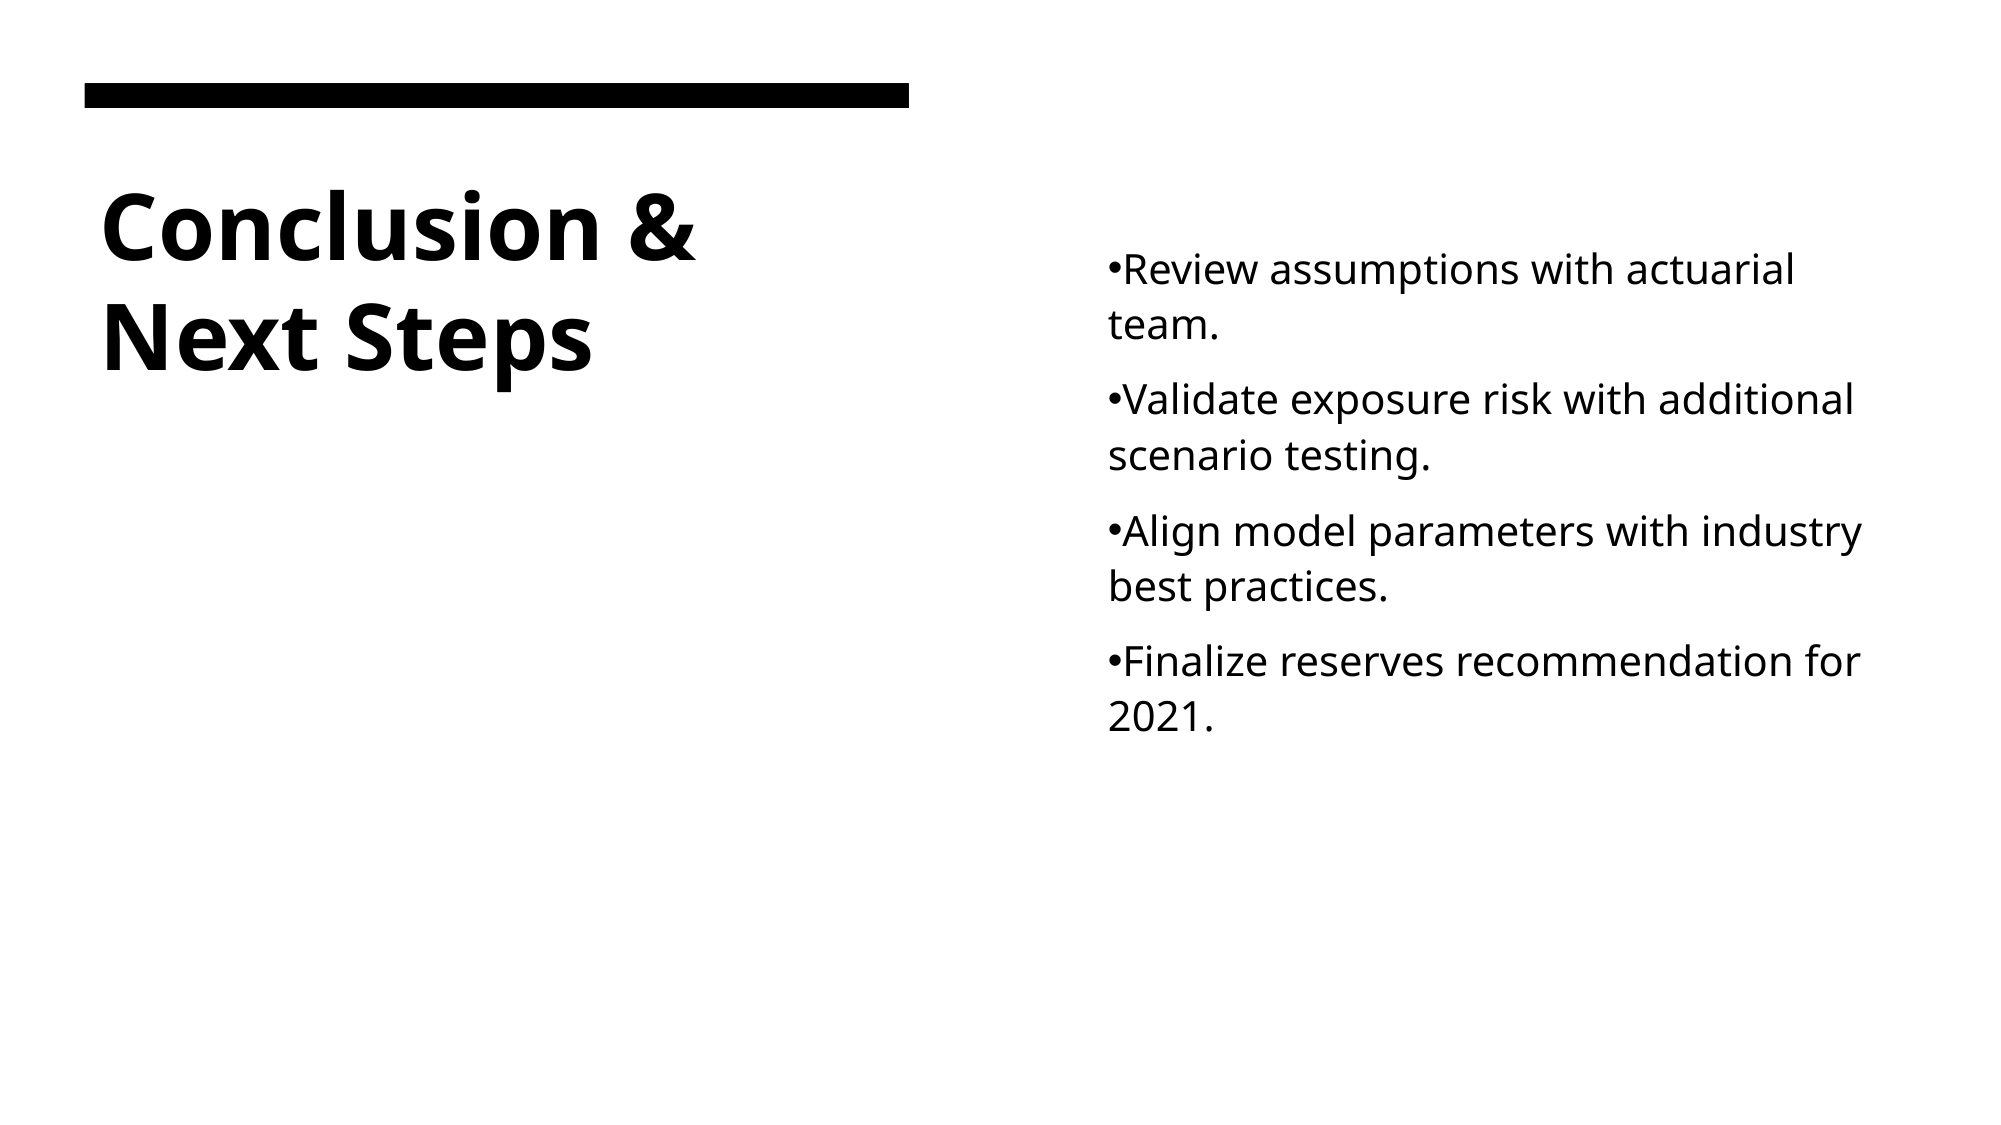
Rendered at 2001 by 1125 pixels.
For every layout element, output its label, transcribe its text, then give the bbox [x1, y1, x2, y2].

list Review assumptions with actuarial team. Validate exposure risk with additional scenario testing. Align model parameters with industry best practices. Finalize reserves recommendation for 2021. [1092, 158, 1917, 958]
title Conclusion & Next Steps [84, 160, 909, 960]
